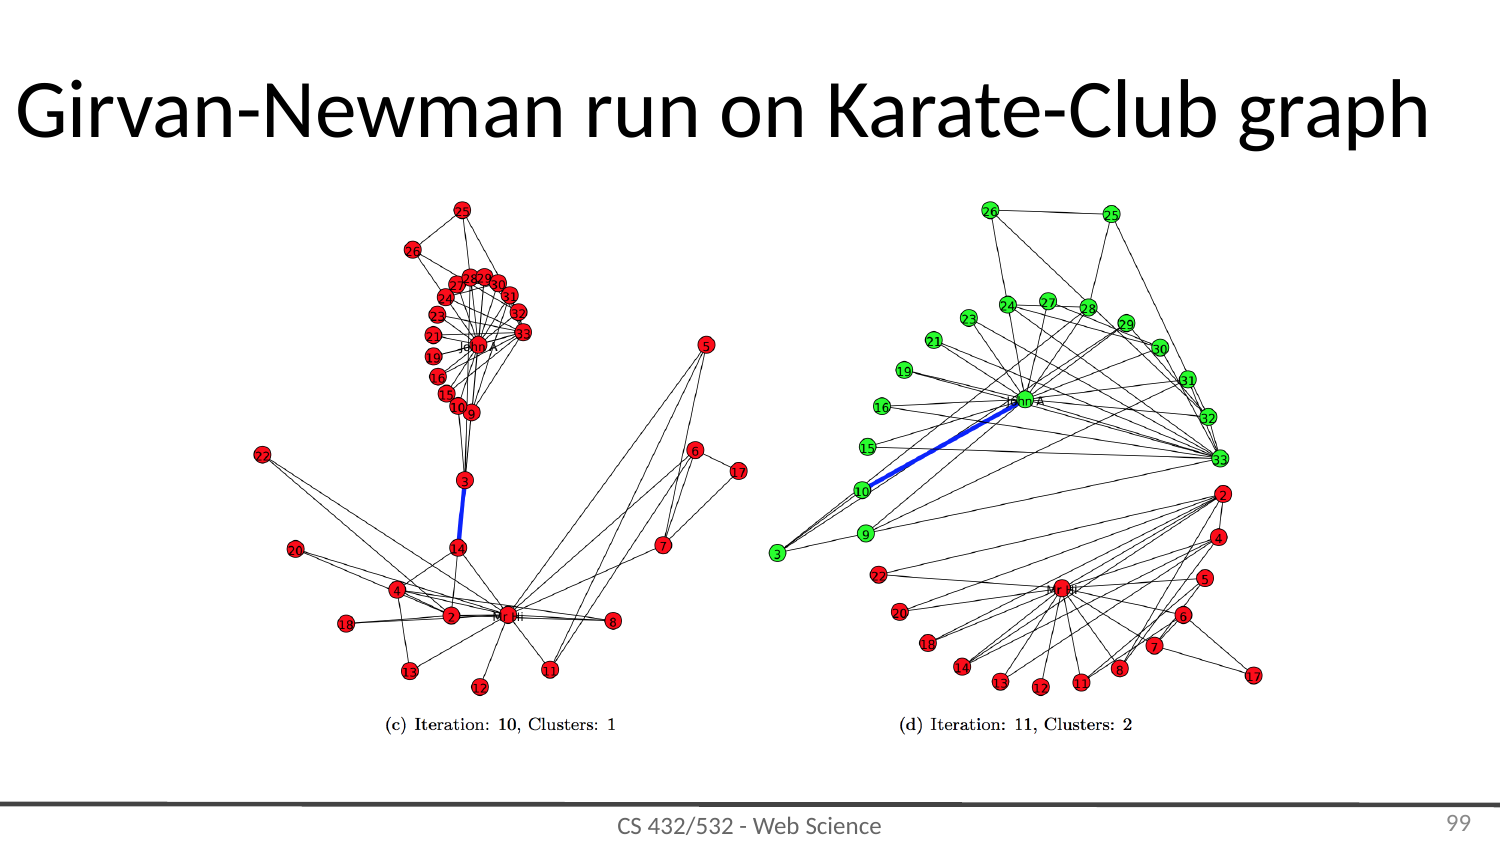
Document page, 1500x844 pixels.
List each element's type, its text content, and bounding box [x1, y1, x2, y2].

picture [206, 189, 1294, 749]
slide_number ‹#› [1136, 798, 1487, 844]
title Girvan-Newman run on Karate-Club graph [0, 33, 1500, 175]
